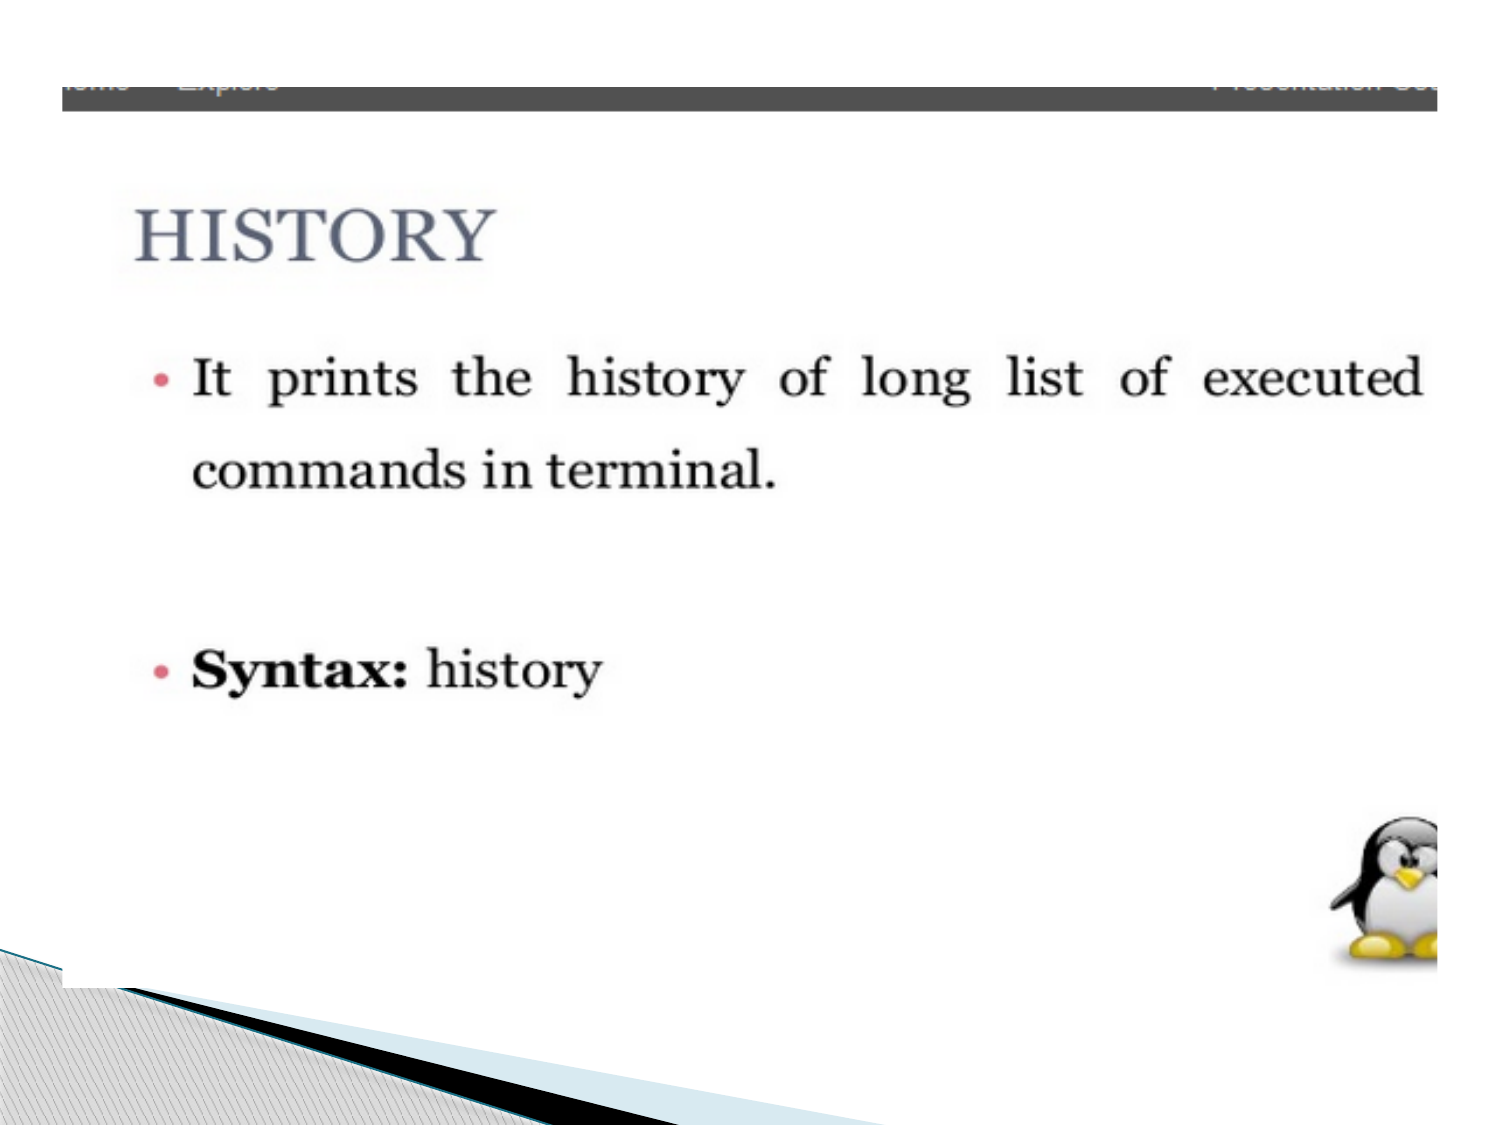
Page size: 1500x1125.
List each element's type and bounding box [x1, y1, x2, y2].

list [62, 87, 1438, 988]
